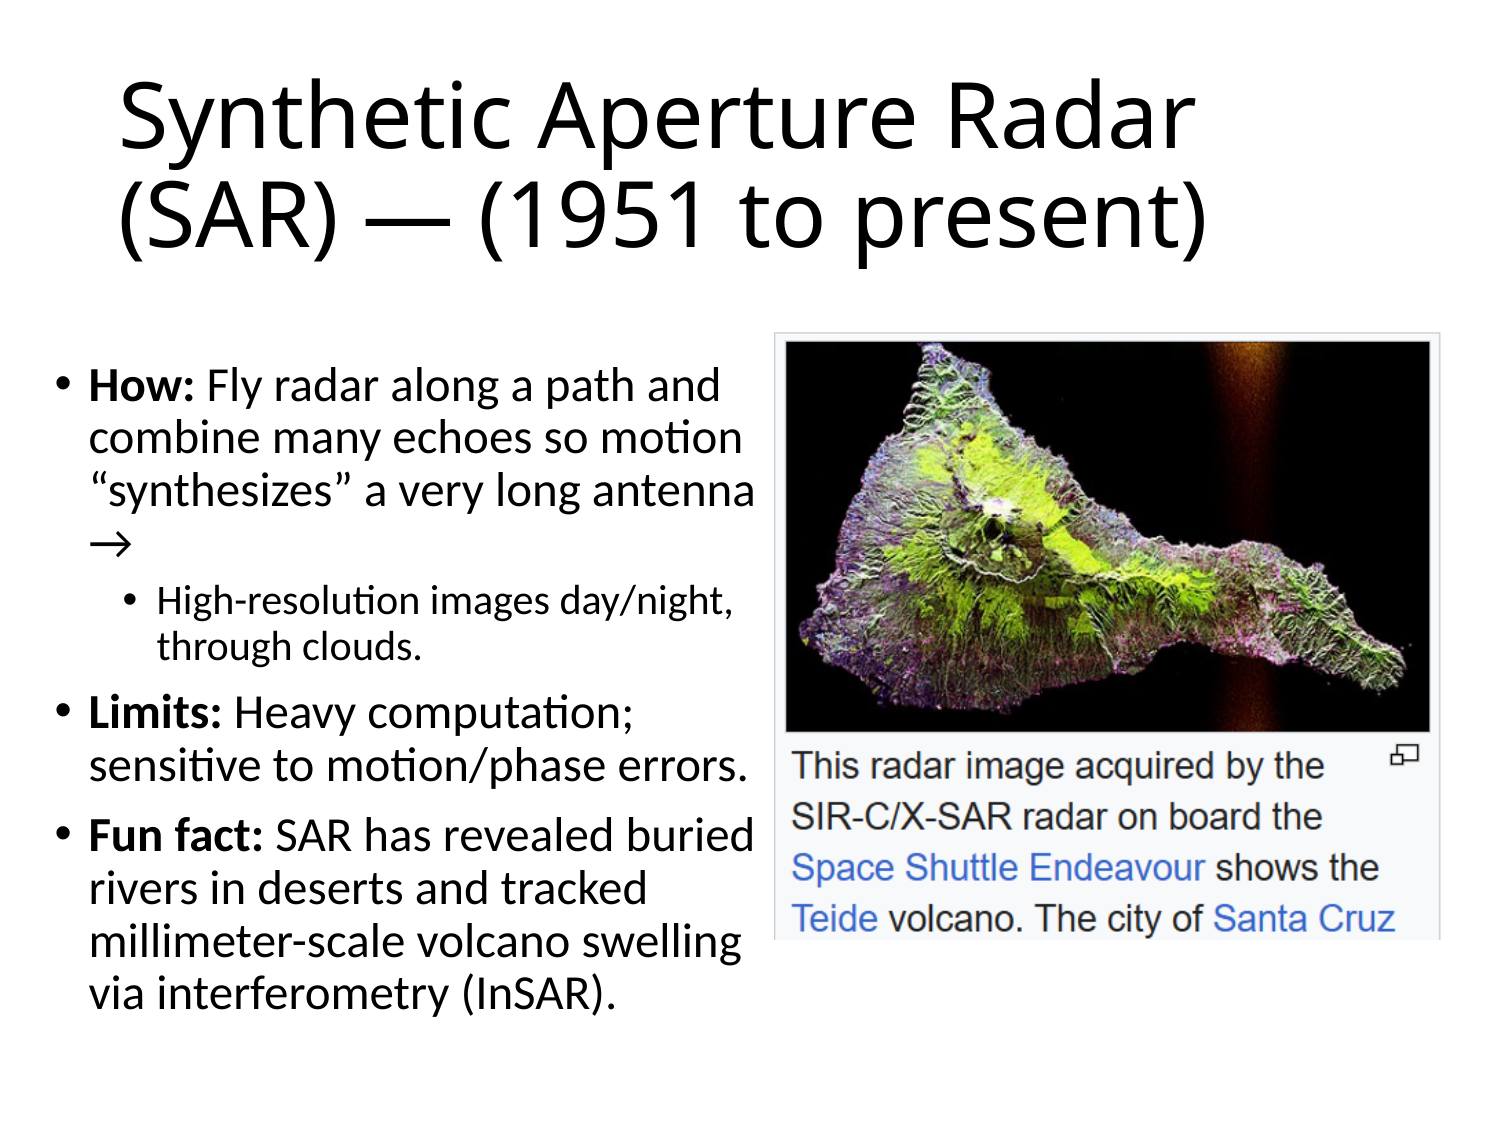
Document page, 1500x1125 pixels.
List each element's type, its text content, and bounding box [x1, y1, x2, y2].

list How: Fly radar along a path and combine many echoes so motion “synthesizes” a very long antenna → High-resolution images day/night, through clouds. Limits: Heavy computation; sensitive to motion/phase errors. Fun fact: SAR has revealed buried rivers in deserts and tracked millimeter-scale volcano swelling via interferometry (InSAR). [39, 351, 775, 1066]
title Synthetic Aperture Radar (SAR) — (1951 to present) [103, 59, 1397, 278]
picture [774, 331, 1442, 940]
